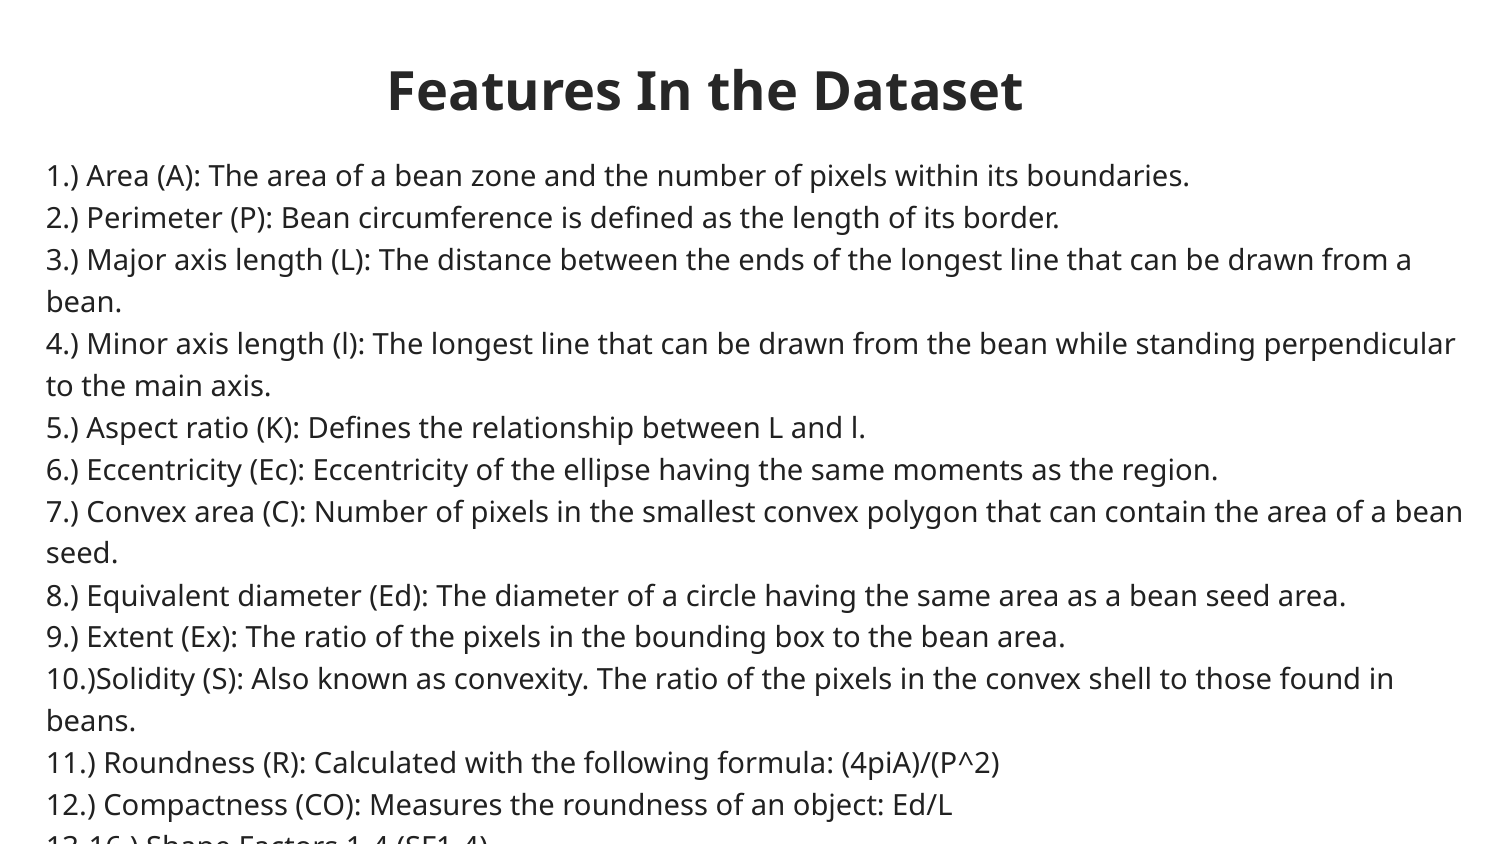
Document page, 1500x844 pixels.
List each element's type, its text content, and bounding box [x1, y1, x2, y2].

title Features In the Dataset [30, 41, 1381, 123]
text_box 1.) Area (A): The area of a bean zone and the number of pixels within its boundaries. 2.) Perimeter (P): Bean circumference is defined as the length of its border. 3.) Major axis length (L): The distance between the ends of the longest line that can be drawn from a bean. 4.) Minor axis length (l): The longest line that can be drawn from the bean while standing perpendicular to the main axis. 5.) Aspect ratio (K): Defines the relationship between L and l. 6.) Eccentricity (Ec): Eccentricity of the ellipse having the same moments as the region. 7.) Convex area (C): Number of pixels in the smallest convex polygon that can contain the area of a bean seed. 8.) Equivalent diameter (Ed): The diameter of a circle having the same area as a bean seed area. 9.) Extent (Ex): The ratio of the pixels in the bounding box to the bean area. 10.)Solidity (S): Also known as convexity. The ratio of the pixels in the convex shell to those found in beans. 11.) Roundness (R): Calculated with the following formula: (4piA)/(P^2) 12.) Compactness (CO): Measures the roundness of an object: Ed/L 13-16.) Shape Factors 1-4 (SF1-4) [30, 135, 1500, 844]
